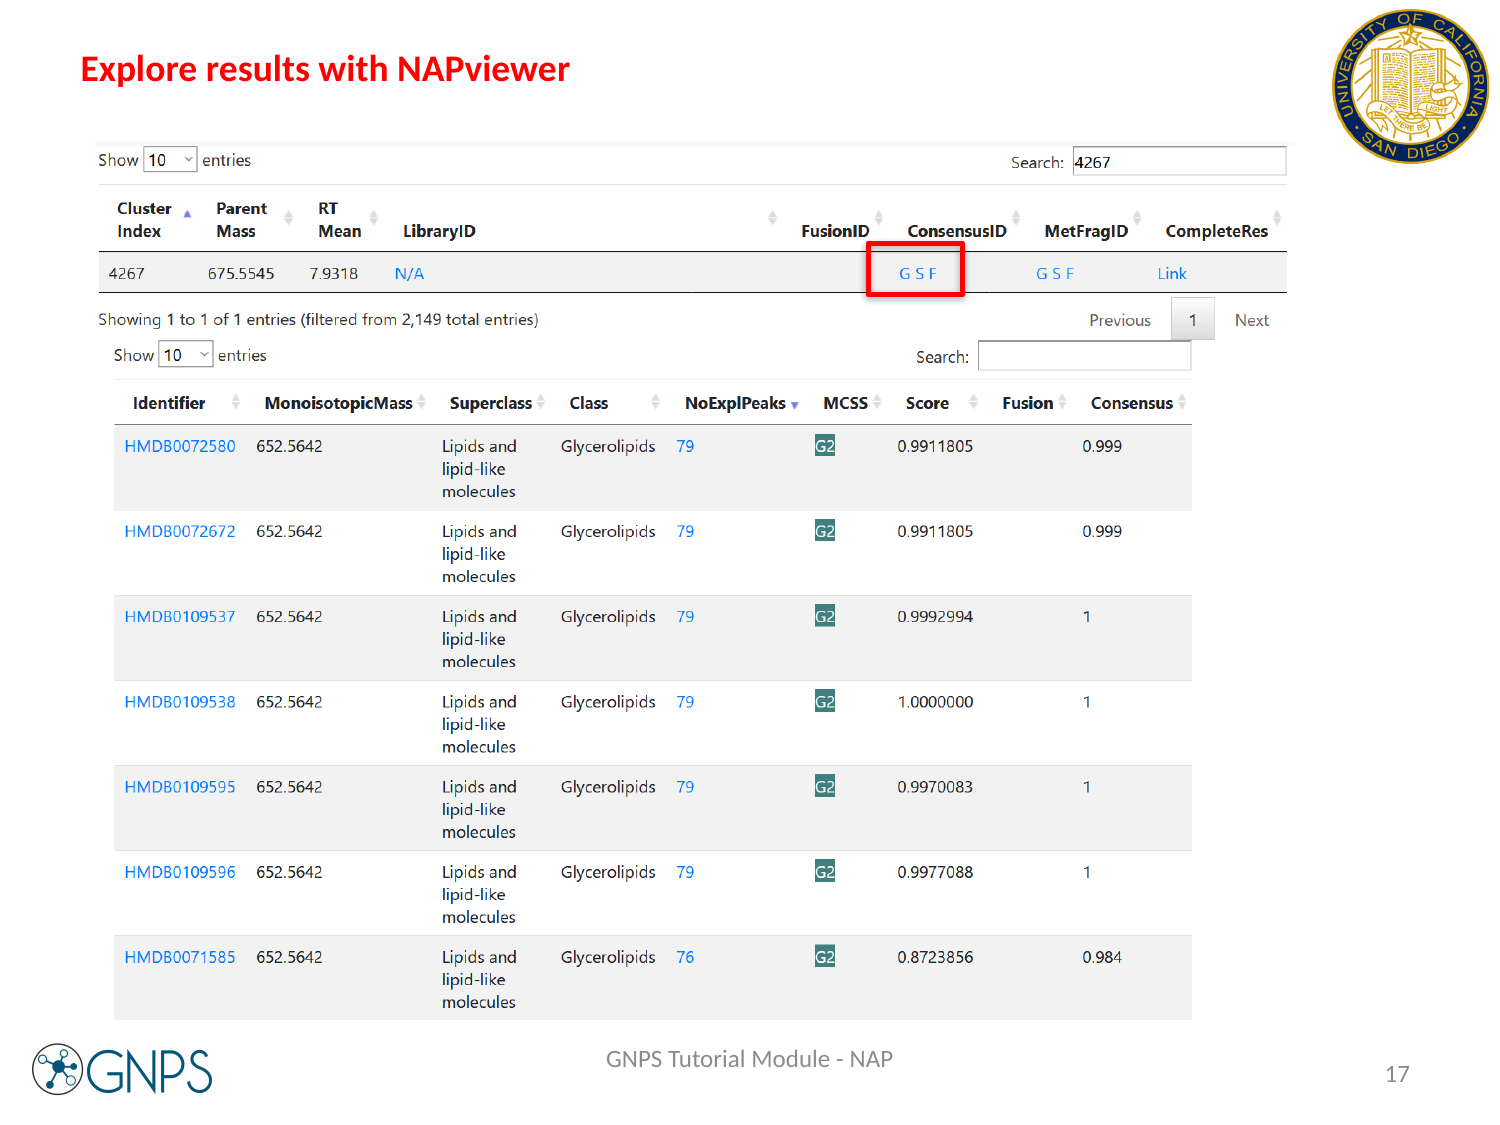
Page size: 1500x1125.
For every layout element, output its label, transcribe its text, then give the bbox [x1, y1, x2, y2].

footer GNPS Tutorial Module - NAP [512, 1042, 988, 1103]
slide_number 17 [1074, 1042, 1425, 1103]
picture [31, 1038, 212, 1103]
picture [94, 7, 1500, 1020]
text_box Explore results with NAPviewer [65, 36, 1300, 97]
